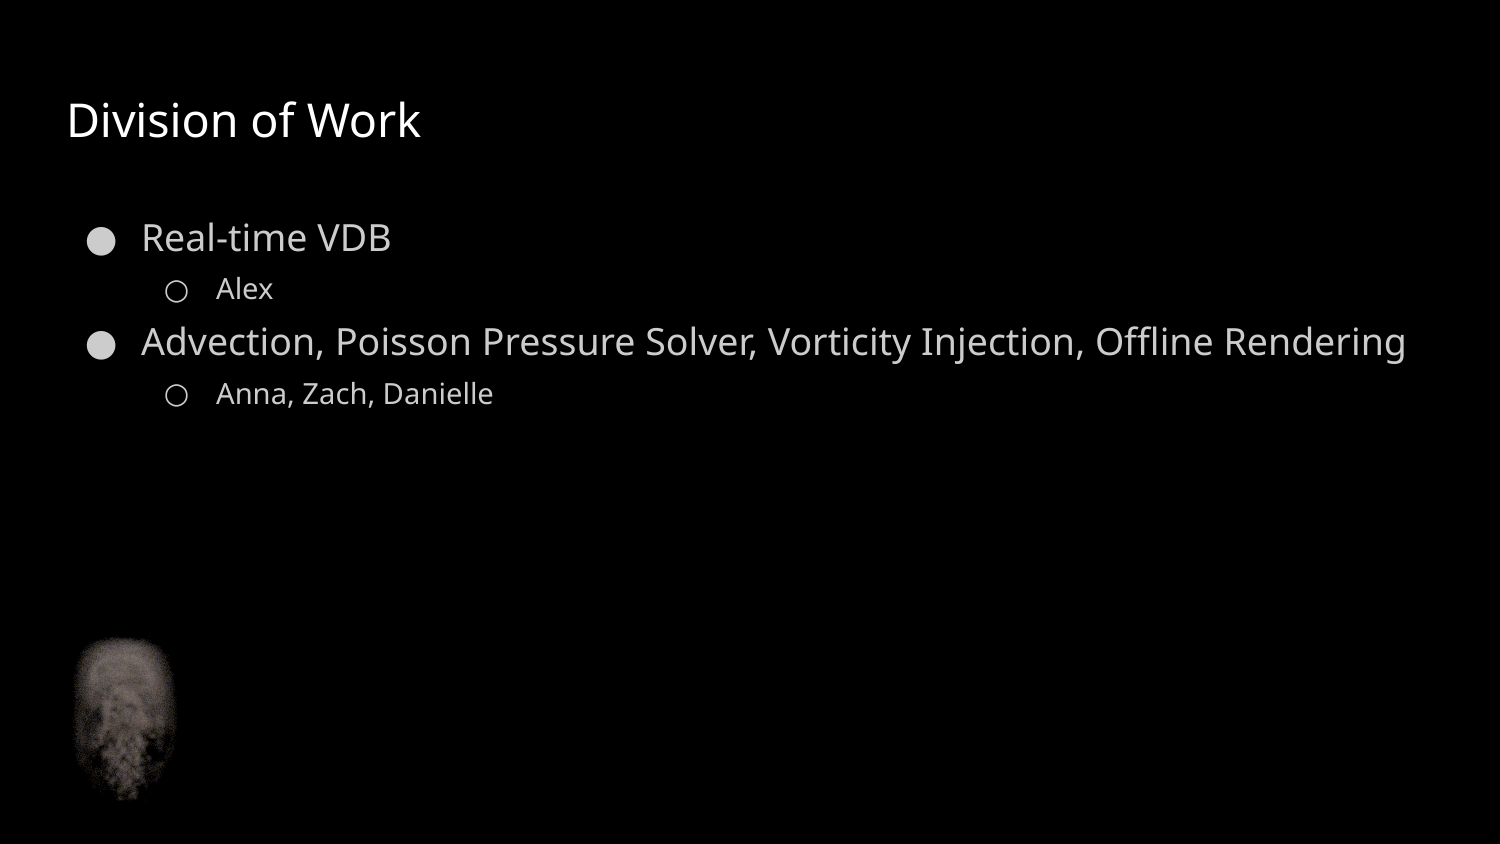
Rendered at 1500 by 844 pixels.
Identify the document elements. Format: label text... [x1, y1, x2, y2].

picture [0, 594, 250, 844]
title Division of Work [51, 72, 1449, 167]
list Real-time VDB Alex Advection, Poisson Pressure Solver, Vorticity Injection, Offline Rendering Anna, Zach, Danielle [51, 189, 1449, 750]
